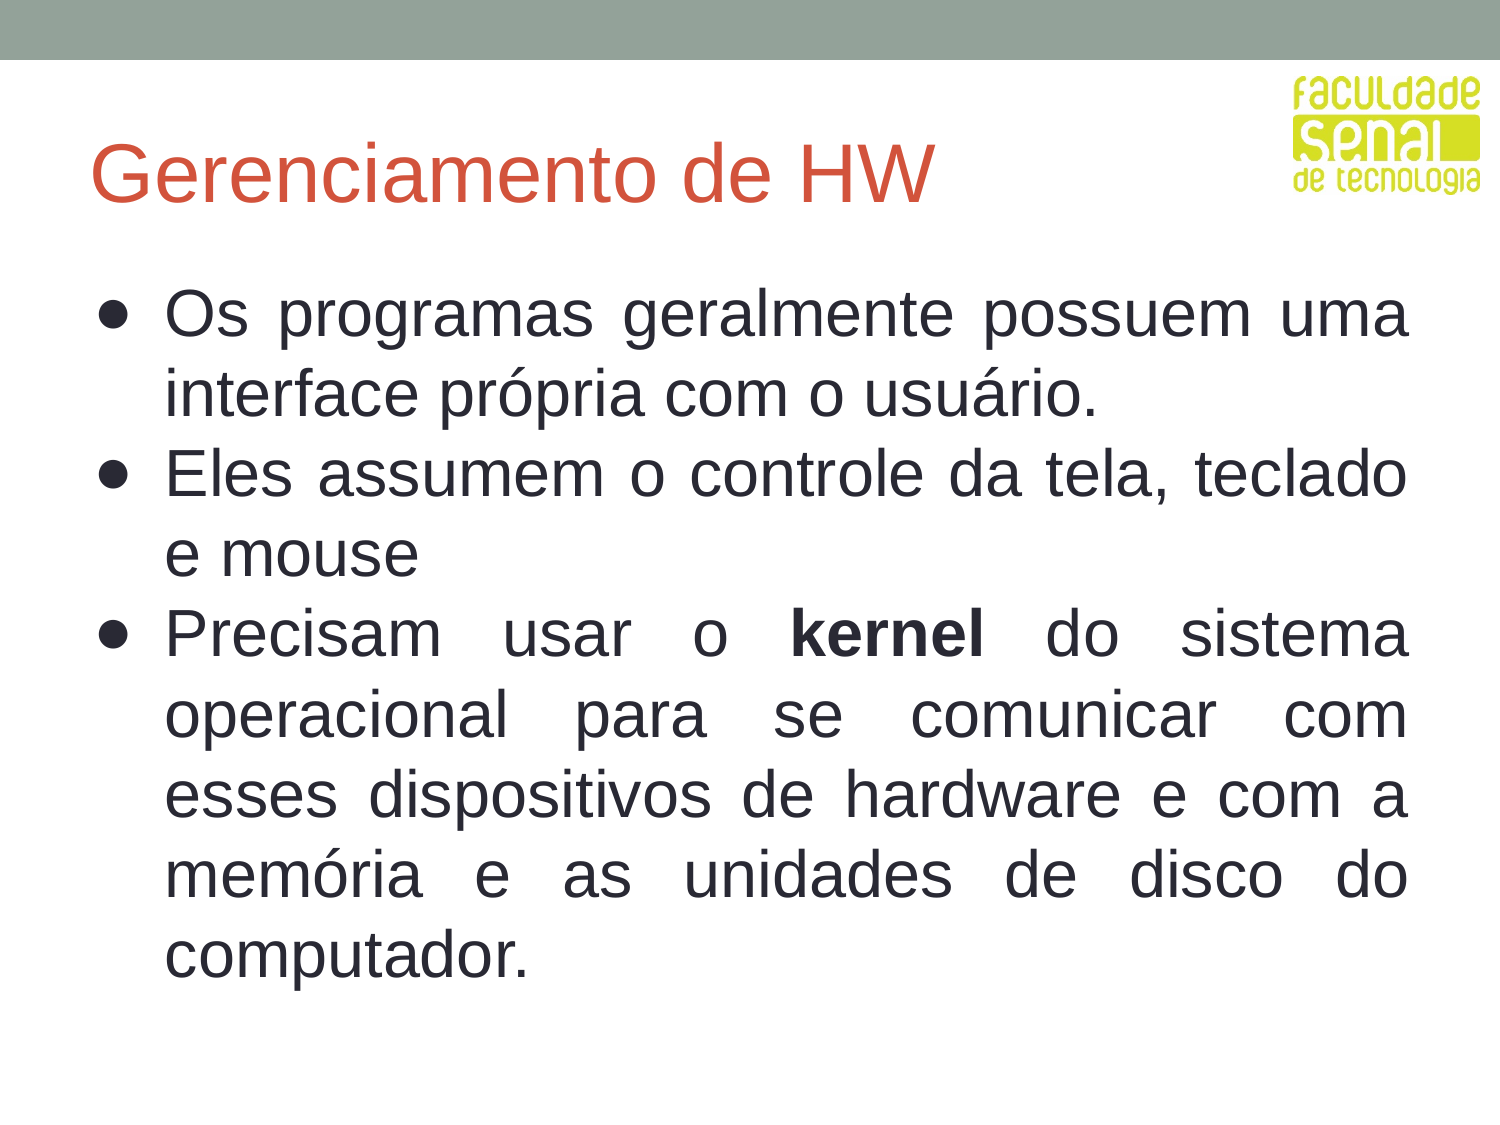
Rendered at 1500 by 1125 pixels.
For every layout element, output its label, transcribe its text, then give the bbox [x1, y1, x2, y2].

picture [1293, 76, 1480, 195]
text_box Gerenciamento de HW [74, 87, 1425, 250]
text_box Os programas geralmente possuem uma interface própria com o usuário. Eles assumem o controle da tela, teclado e mouse Precisam usar o kernel do sistema operacional para se comunicar com esses dispositivos de hardware e com a memória e as unidades de disco do computador. [74, 262, 1425, 1063]
